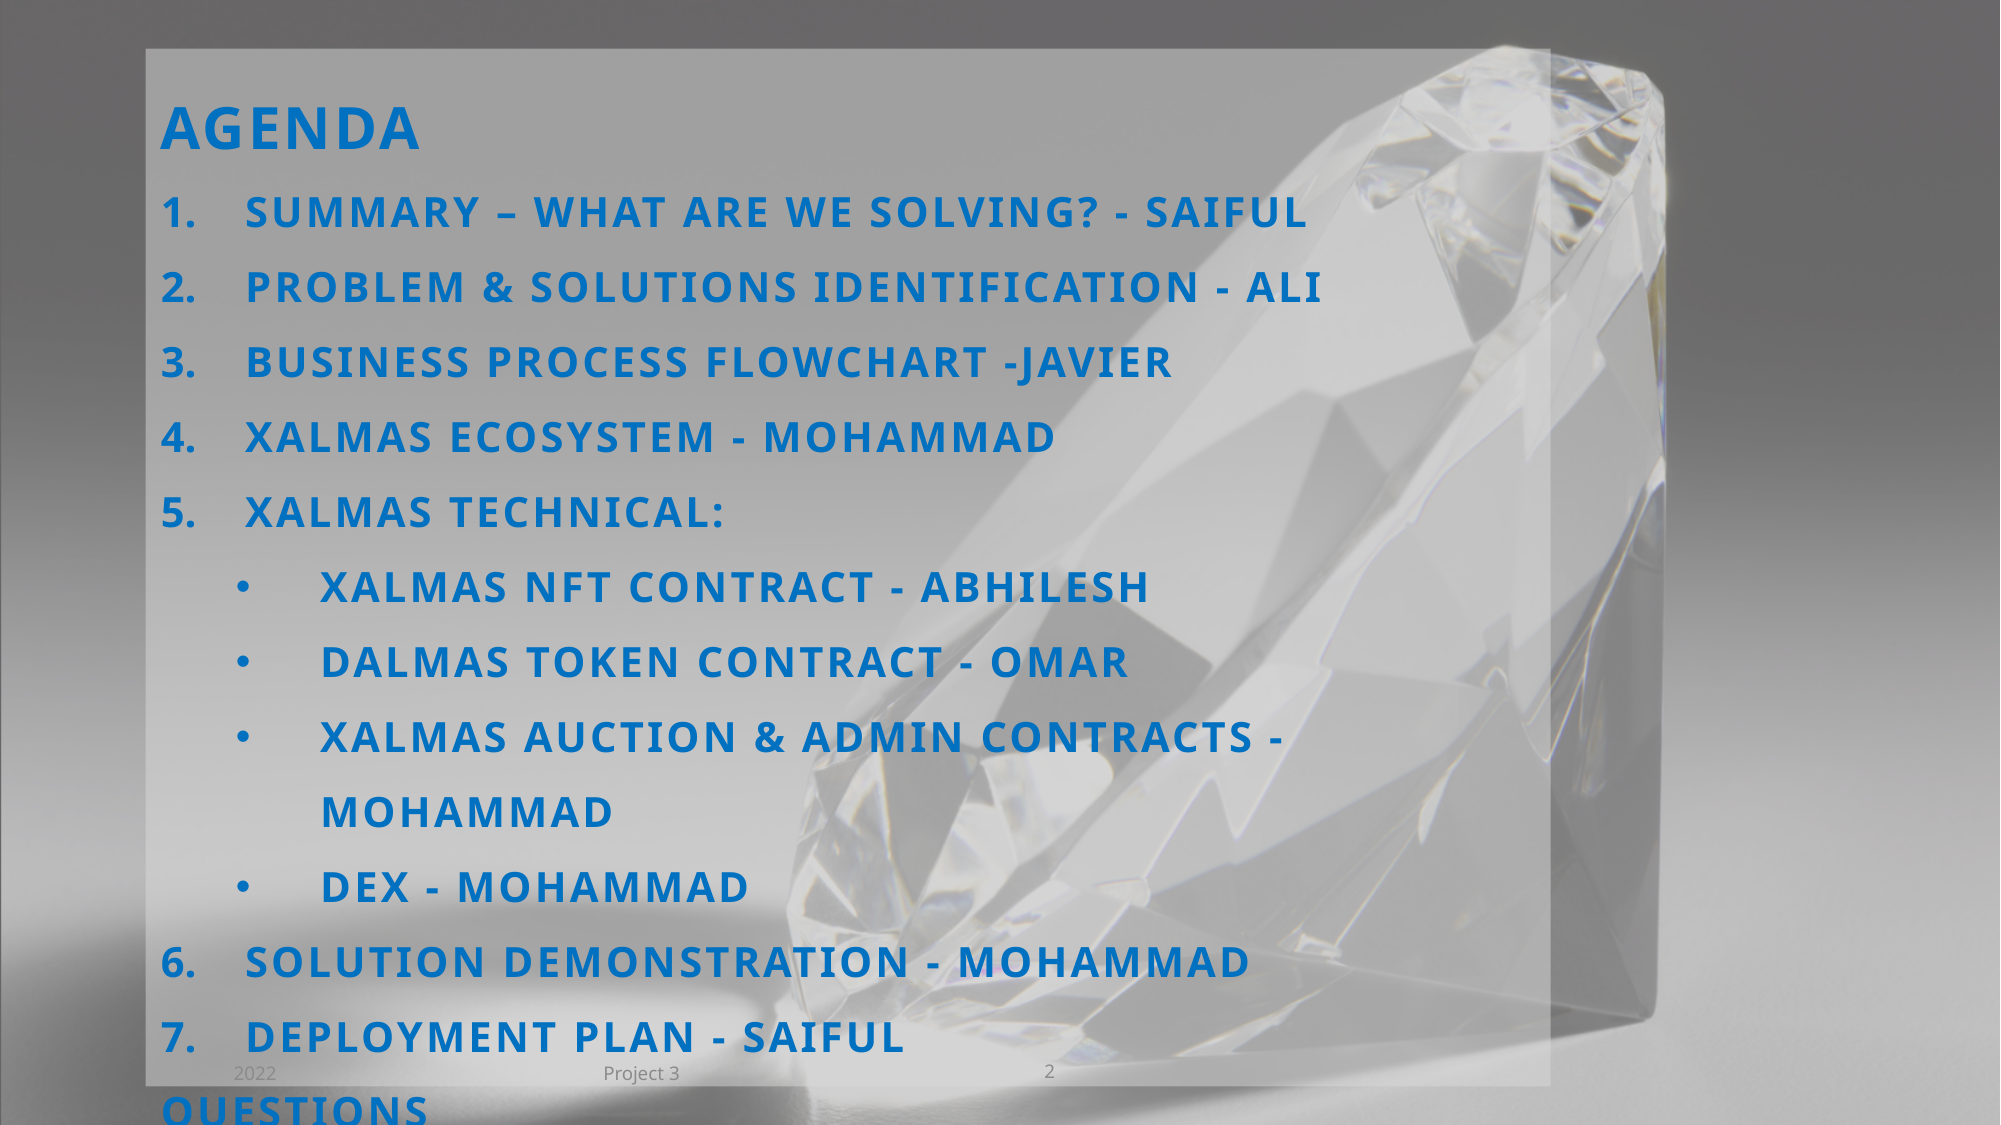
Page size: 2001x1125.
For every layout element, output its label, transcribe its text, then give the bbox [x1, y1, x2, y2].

footer Project 3 [437, 1042, 846, 1103]
slide_number 2 [908, 1042, 1071, 1103]
list AGENDA SUMMARY – WHAT ARE WE SOLVING? - Saiful PROBLEM & SOLUTIONS IDENTIFICATION - ali BUSINESS PROCESS FLOWCHART -javier Xalmas Ecosystem - mohammad Xalmas Technical: XALMAS NFT CONTRACT - abhilesh DALMAS TOKEN CONTRACT - omar XALMAS AUCTION & ADMIN CONTRACTS - mohammad DEX - mohammad SOLUTION DEMONSTRATION - mohammad DEPLOYMENT PLAN - saiful QUESTIONS [145, 48, 1551, 1087]
slide_number 2022 [218, 1042, 381, 1103]
